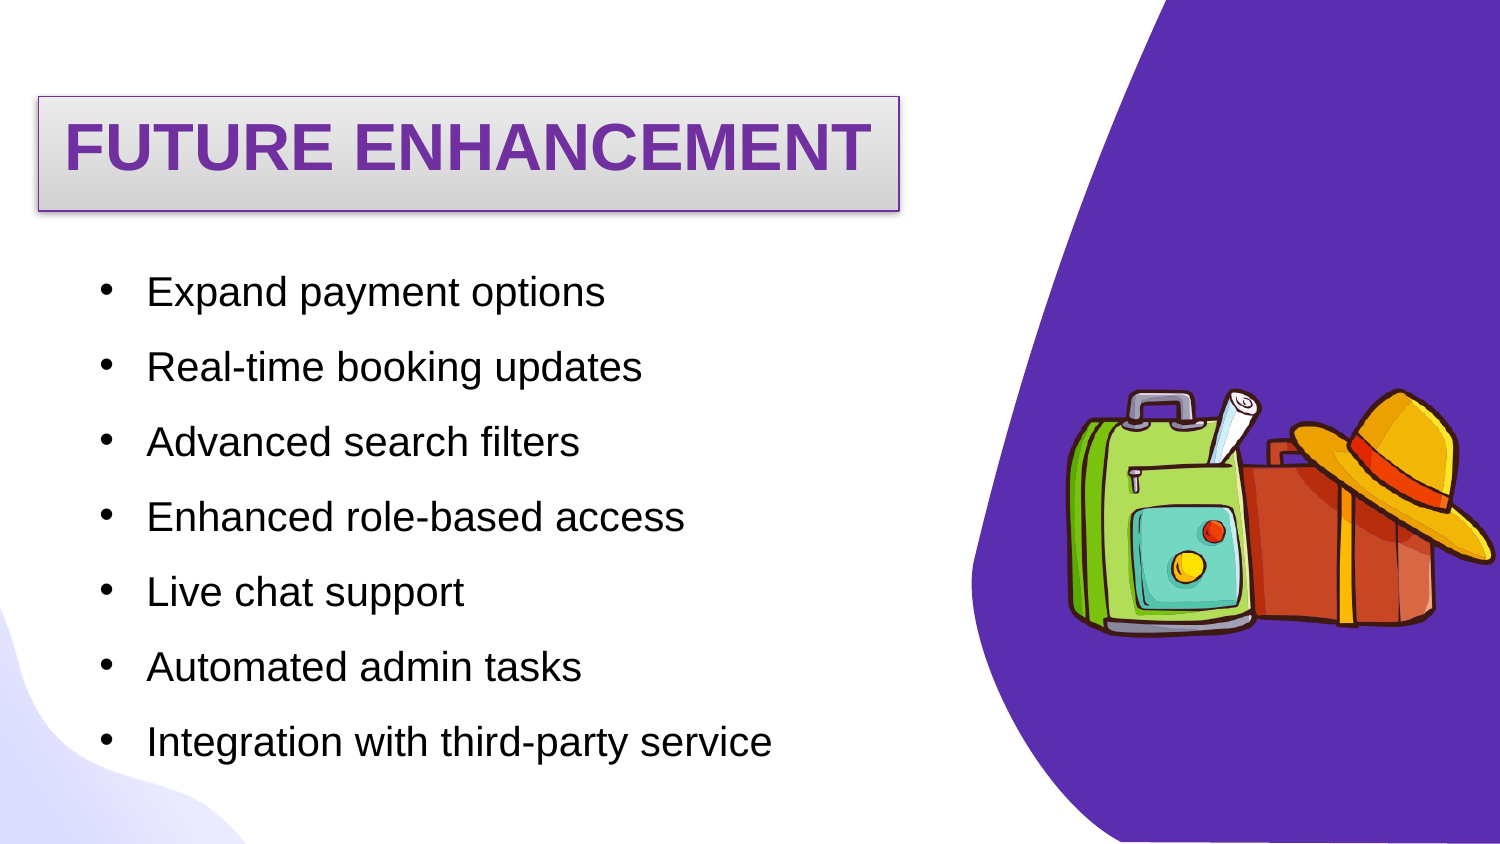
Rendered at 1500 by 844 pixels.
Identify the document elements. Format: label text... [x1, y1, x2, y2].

text_box [969, 0, 1500, 844]
text_box FUTURE ENHANCEMENT [38, 96, 900, 212]
text_box Expand payment options Real-time booking updates Advanced search filters Enhanced role-based access Live chat support Automated admin tasks Integration with third-party service [84, 231, 835, 772]
picture [0, 569, 292, 844]
picture [1053, 290, 1500, 738]
